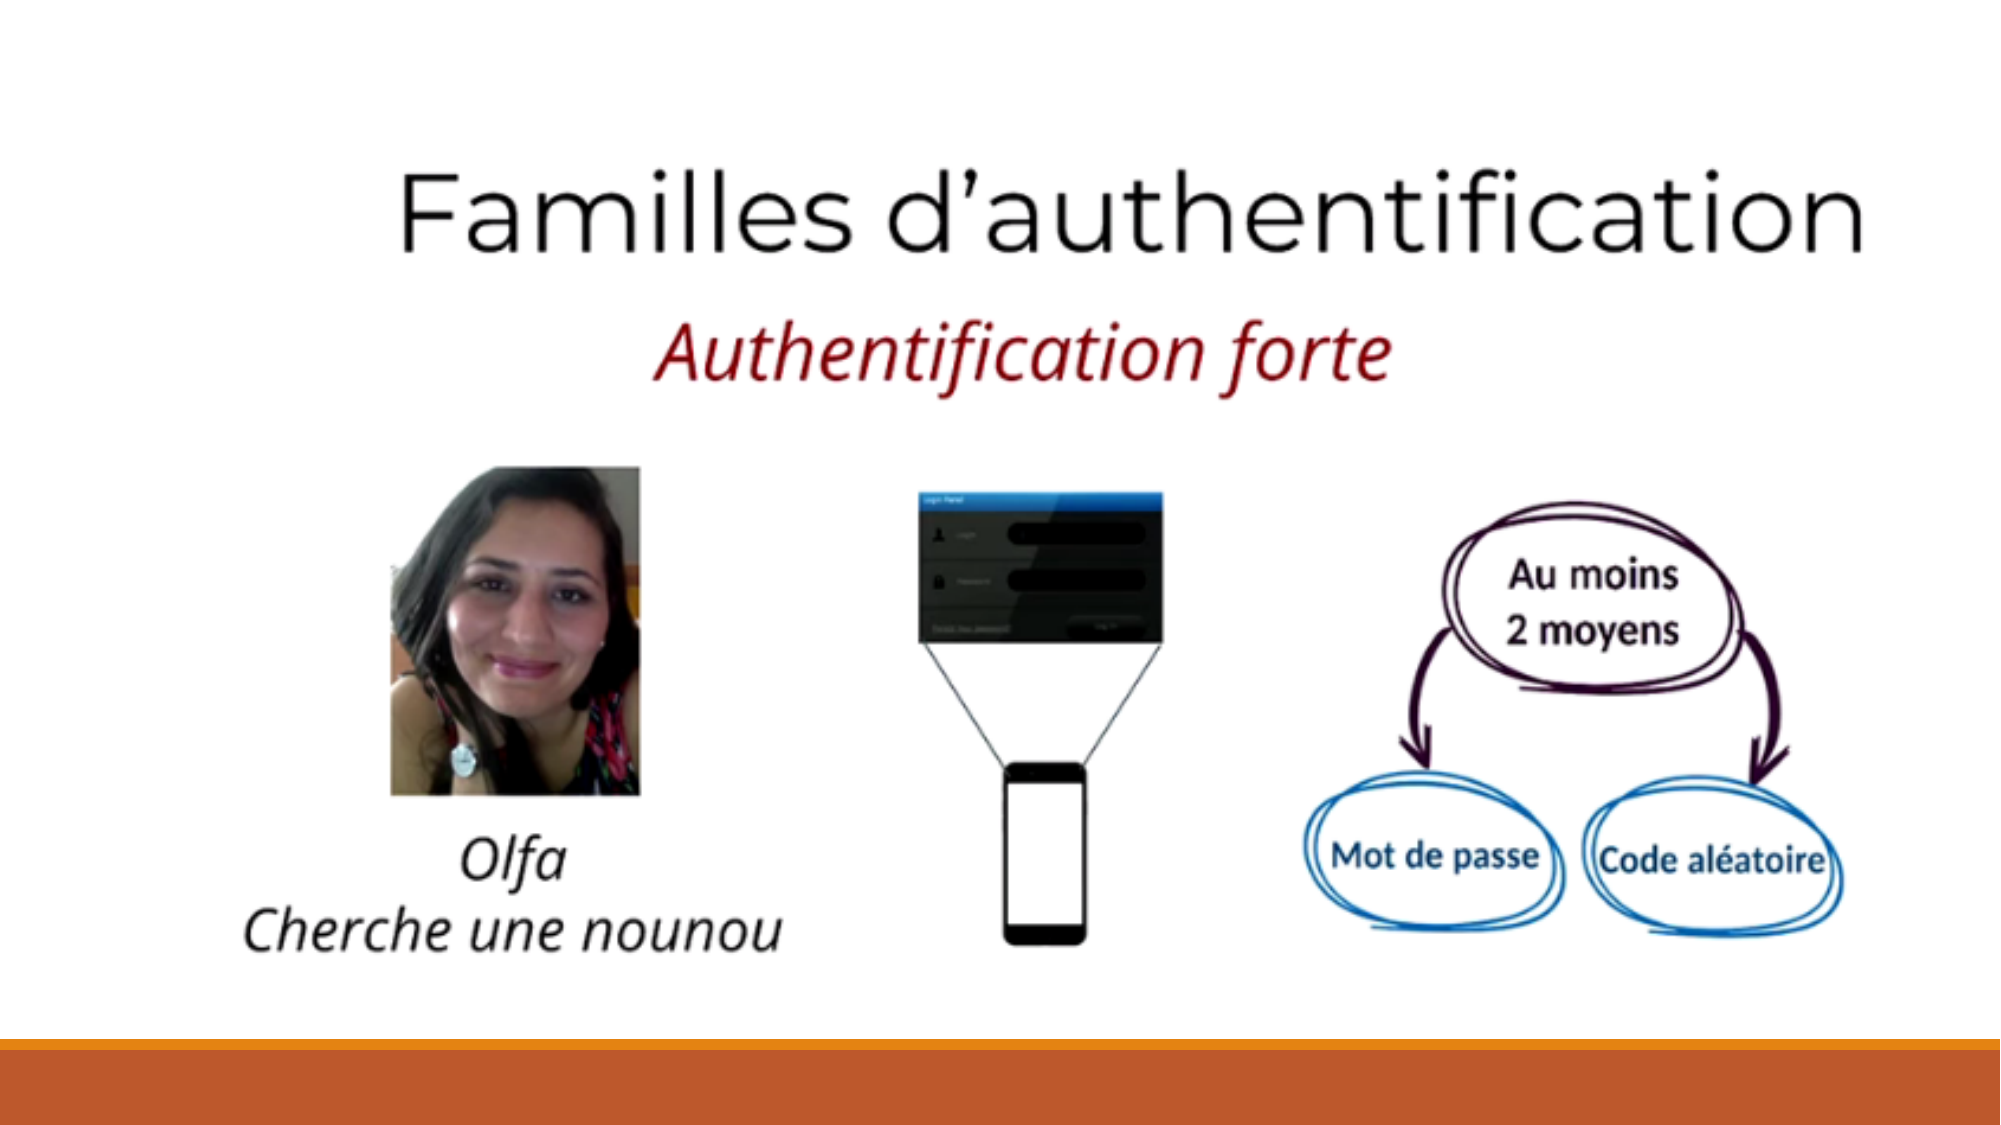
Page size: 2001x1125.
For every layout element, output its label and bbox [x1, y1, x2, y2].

picture [177, 149, 1907, 1017]
